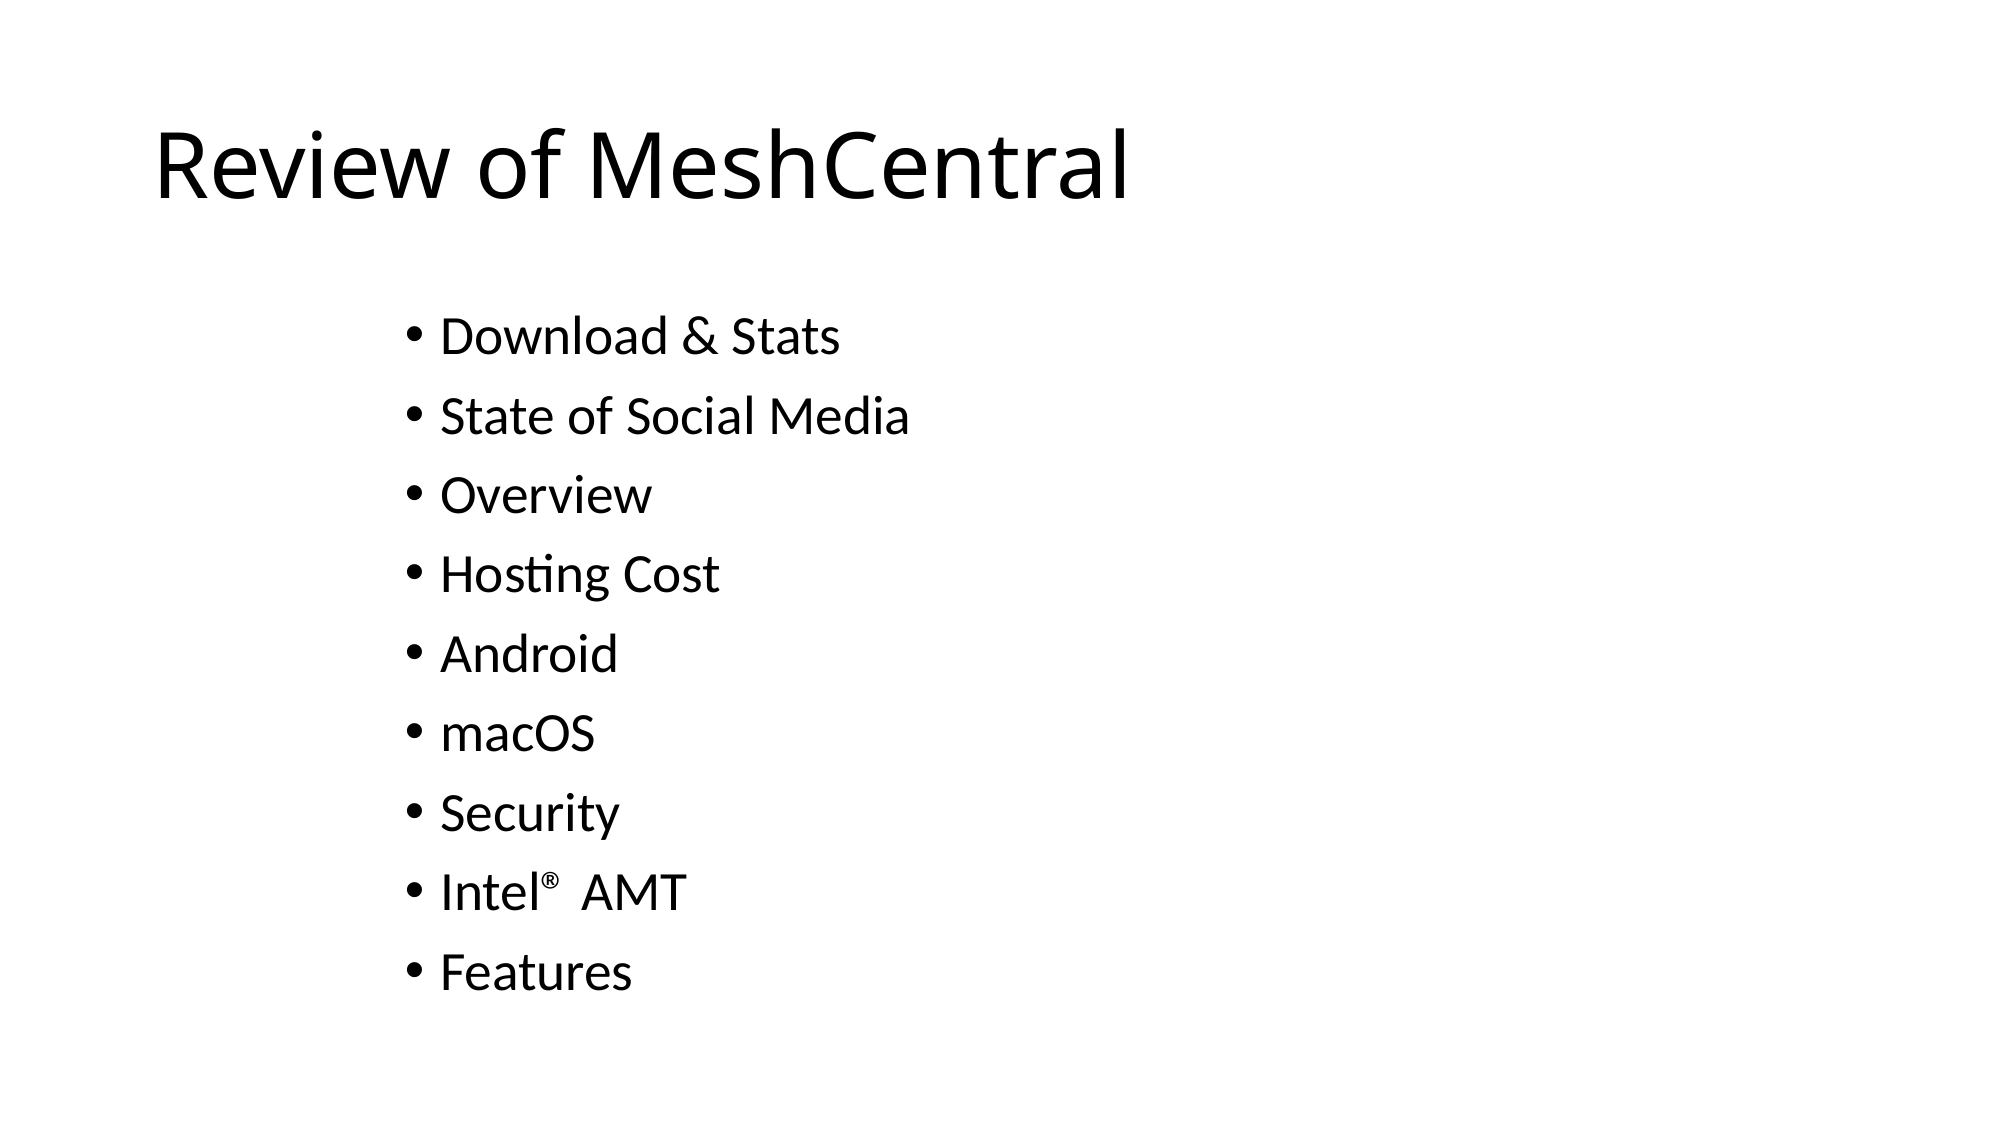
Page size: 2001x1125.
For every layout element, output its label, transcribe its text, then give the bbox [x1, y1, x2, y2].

title Review of MeshCentral [137, 59, 1863, 278]
list Download & Stats State of Social Media Overview Hosting Cost Android macOS Security Intel® AMT Features [389, 299, 1863, 1014]
